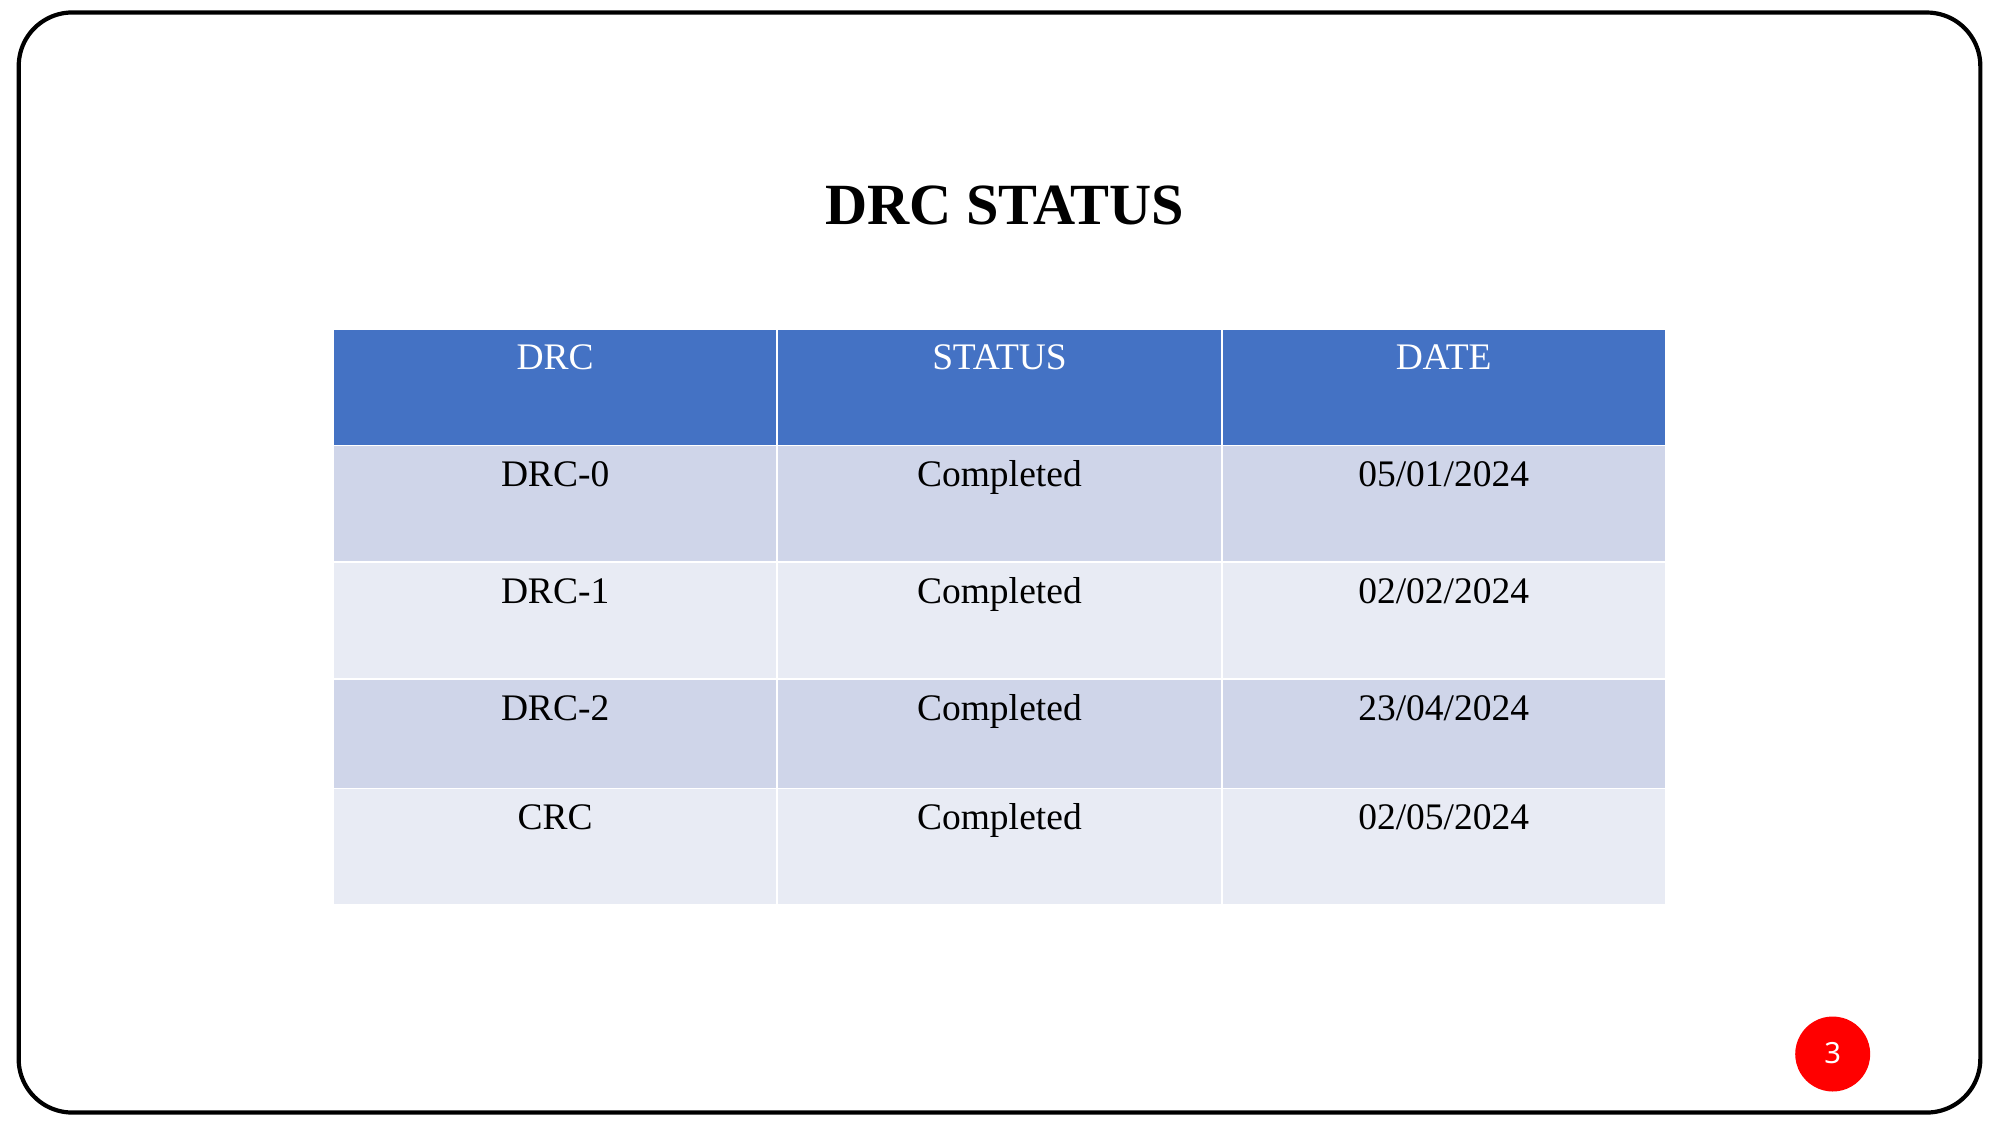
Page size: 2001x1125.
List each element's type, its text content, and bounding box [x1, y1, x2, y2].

table_cell 05/01/2024 [1223, 446, 1665, 561]
table_cell Completed [778, 680, 1221, 788]
table_header DATE [1223, 330, 1665, 445]
table_cell Completed [778, 446, 1221, 561]
table_header STATUS [778, 330, 1221, 445]
table_cell Completed [778, 563, 1221, 678]
text_box 3 [1795, 1016, 1871, 1092]
text_box [18, 12, 1981, 1113]
table_cell Completed [778, 789, 1221, 904]
table_cell DRC-1 [334, 563, 776, 678]
table_cell 23/04/2024 [1223, 680, 1665, 788]
table_cell DRC-0 [334, 446, 776, 561]
table_cell CRC [334, 789, 776, 904]
table_cell 02/05/2024 [1223, 789, 1665, 904]
table_header DRC [334, 330, 776, 445]
table_cell 02/02/2024 [1223, 563, 1665, 678]
table_cell DRC-2 [334, 680, 776, 788]
text_box DRC STATUS [797, 158, 1228, 244]
